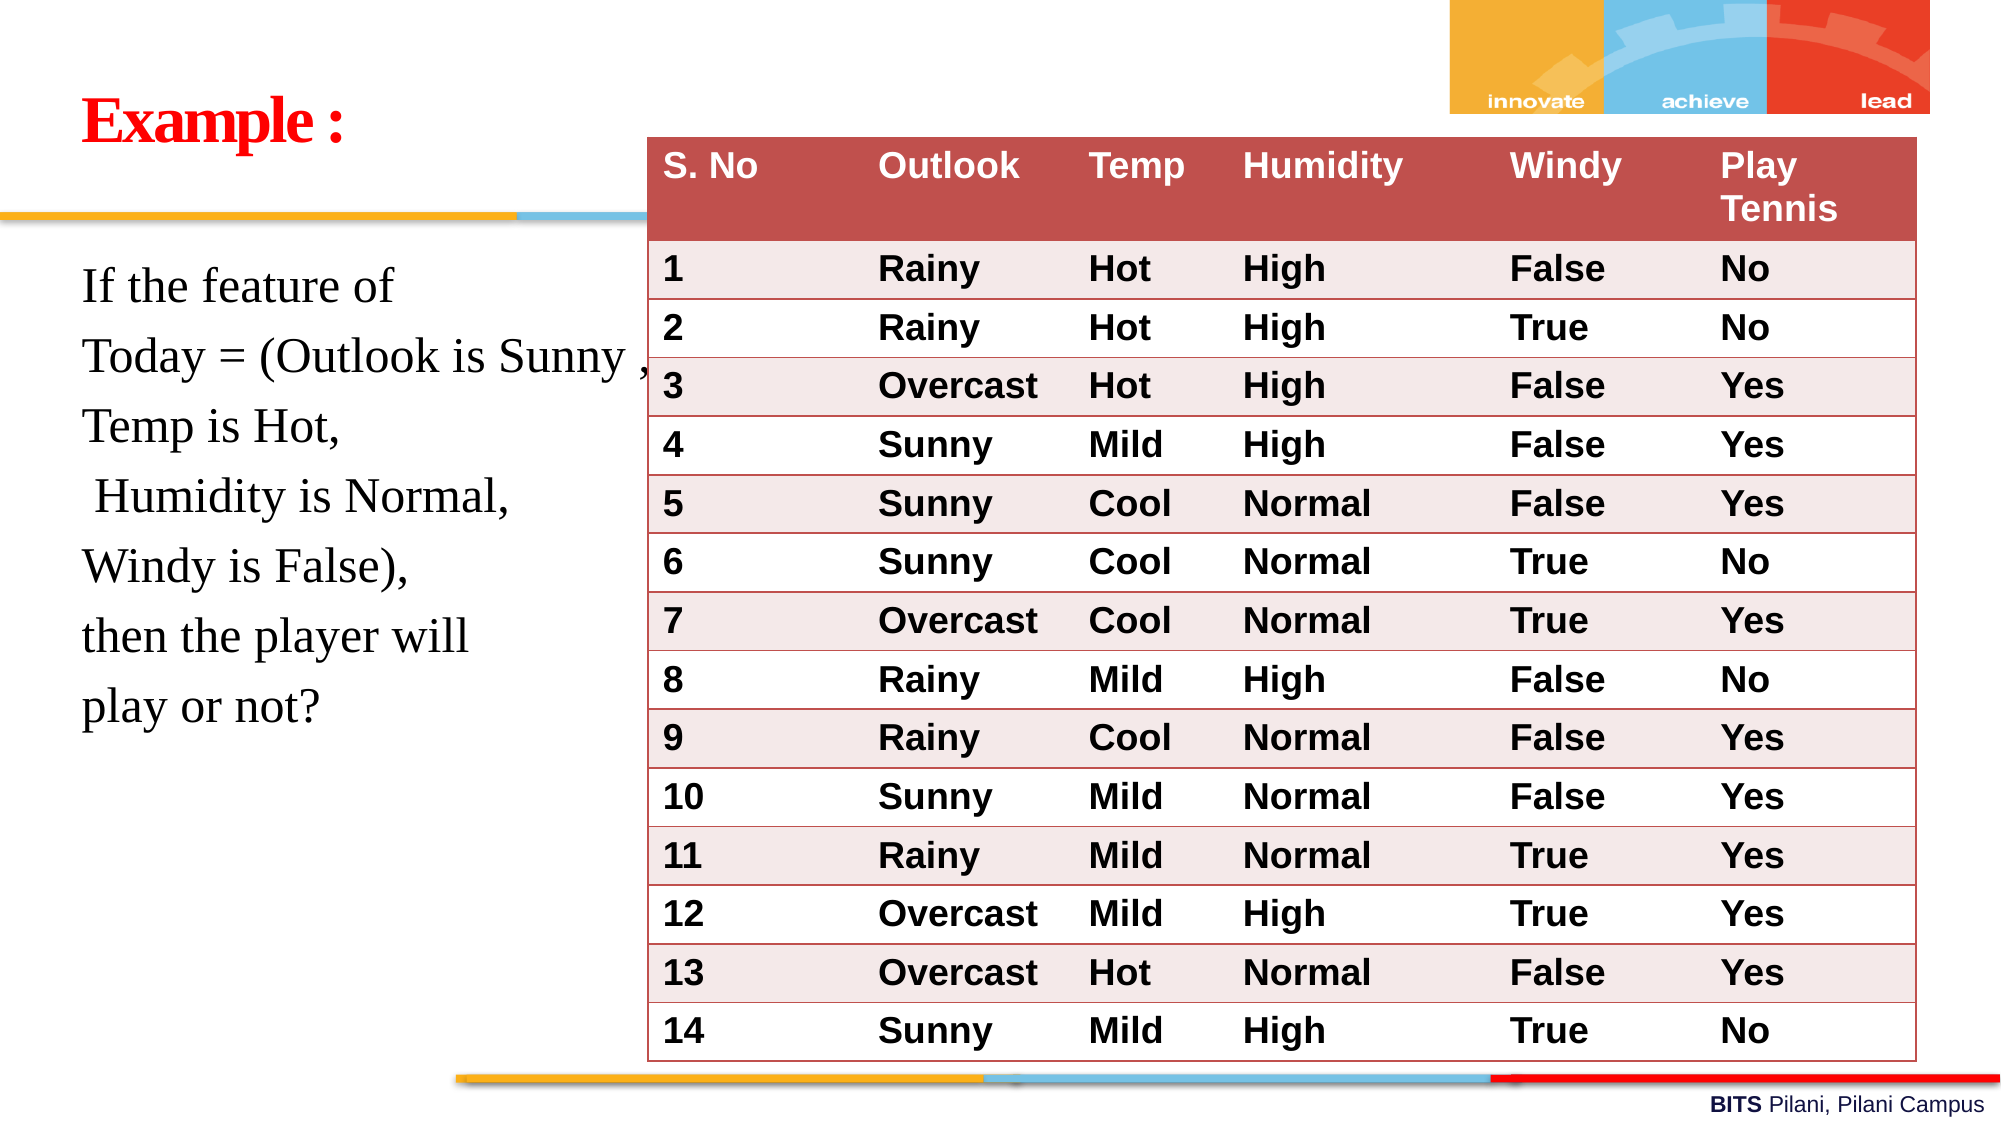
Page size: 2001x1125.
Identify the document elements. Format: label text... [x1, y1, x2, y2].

table_cell 13 [649, 945, 863, 1002]
table_cell High [1228, 358, 1495, 415]
table_header Windy [1495, 138, 1706, 239]
table_cell True [1495, 593, 1706, 650]
table_cell Mild [1074, 1003, 1228, 1060]
table_cell False [1495, 651, 1706, 708]
table_cell Mild [1074, 827, 1228, 884]
table_cell Yes [1706, 769, 1915, 826]
table_cell Normal [1228, 769, 1495, 826]
table_cell Normal [1228, 710, 1495, 767]
table_cell Overcast [863, 886, 1074, 943]
table_cell Yes [1706, 886, 1915, 943]
table_cell High [1228, 886, 1495, 943]
table_cell Hot [1074, 241, 1228, 298]
table_cell Yes [1706, 827, 1915, 884]
table_cell Mild [1074, 417, 1228, 474]
table_cell Mild [1074, 886, 1228, 943]
table_cell Normal [1228, 593, 1495, 650]
table_cell Normal [1228, 534, 1495, 591]
table_cell High [1228, 1003, 1495, 1060]
table_cell False [1495, 945, 1706, 1002]
table_cell True [1495, 300, 1706, 357]
table_cell High [1228, 651, 1495, 708]
table_cell 1 [649, 241, 863, 298]
table_cell Normal [1228, 827, 1495, 884]
table_cell False [1495, 241, 1706, 298]
table_cell Rainy [863, 651, 1074, 708]
table_cell 6 [649, 534, 863, 591]
table_cell Cool [1074, 710, 1228, 767]
table_cell False [1495, 769, 1706, 826]
list If the feature of Today = (Outlook is Sunny , Temp is Hot, Humidity is Normal, Windy is False), then the player will play or not? [66, 245, 647, 988]
table_cell Sunny [863, 476, 1074, 532]
table_cell Yes [1706, 476, 1915, 532]
table_cell Normal [1228, 476, 1495, 532]
table_header Humidity [1228, 138, 1495, 239]
table_cell Yes [1706, 358, 1915, 415]
table_cell 4 [649, 417, 863, 474]
table_cell 12 [649, 886, 863, 943]
table_cell Yes [1706, 710, 1915, 767]
table_cell Overcast [863, 358, 1074, 415]
table_cell False [1495, 417, 1706, 474]
table_header S. No [649, 138, 863, 239]
table_cell True [1495, 886, 1706, 943]
table_cell Yes [1706, 593, 1915, 650]
table_cell Normal [1228, 945, 1495, 1002]
table_cell No [1706, 1003, 1915, 1060]
table_cell 5 [649, 476, 863, 532]
table_cell Cool [1074, 593, 1228, 650]
table_cell False [1495, 710, 1706, 767]
table_cell 7 [649, 593, 863, 650]
table_cell High [1228, 417, 1495, 474]
table_cell Overcast [863, 593, 1074, 650]
table_cell Sunny [863, 1003, 1074, 1060]
table_cell No [1706, 241, 1915, 298]
table_cell 2 [649, 300, 863, 357]
table_cell False [1495, 476, 1706, 532]
table_cell 9 [649, 710, 863, 767]
table_cell Hot [1074, 945, 1228, 1002]
table_cell Sunny [863, 534, 1074, 591]
table_cell 8 [649, 651, 863, 708]
table_header Outlook [863, 138, 1074, 239]
table_cell No [1706, 300, 1915, 357]
table_cell Yes [1706, 945, 1915, 1002]
table_cell Sunny [863, 417, 1074, 474]
table_header Temp [1074, 138, 1228, 239]
table_cell False [1495, 358, 1706, 415]
list Example : [66, 24, 1450, 213]
table_cell Rainy [863, 827, 1074, 884]
table_cell 14 [649, 1003, 863, 1060]
table_cell Rainy [863, 241, 1074, 298]
table_cell 11 [649, 827, 863, 884]
table_cell Hot [1074, 300, 1228, 357]
table_cell High [1228, 241, 1495, 298]
table_cell Cool [1074, 476, 1228, 532]
table_cell Rainy [863, 710, 1074, 767]
table_cell 10 [649, 769, 863, 826]
table_header Play Tennis [1706, 138, 1915, 239]
table_cell Overcast [863, 945, 1074, 1002]
table_cell True [1495, 827, 1706, 884]
table_cell High [1228, 300, 1495, 357]
table_cell Cool [1074, 534, 1228, 591]
table_cell Mild [1074, 651, 1228, 708]
table_cell True [1495, 534, 1706, 591]
table_cell True [1495, 1003, 1706, 1060]
table_cell 3 [649, 358, 863, 415]
table_cell Sunny [863, 769, 1074, 826]
table_cell No [1706, 651, 1915, 708]
table_cell Rainy [863, 300, 1074, 357]
table_cell Yes [1706, 417, 1915, 474]
table_cell Mild [1074, 769, 1228, 826]
table_cell Hot [1074, 358, 1228, 415]
picture [1449, 0, 1930, 114]
table_cell No [1706, 534, 1915, 591]
